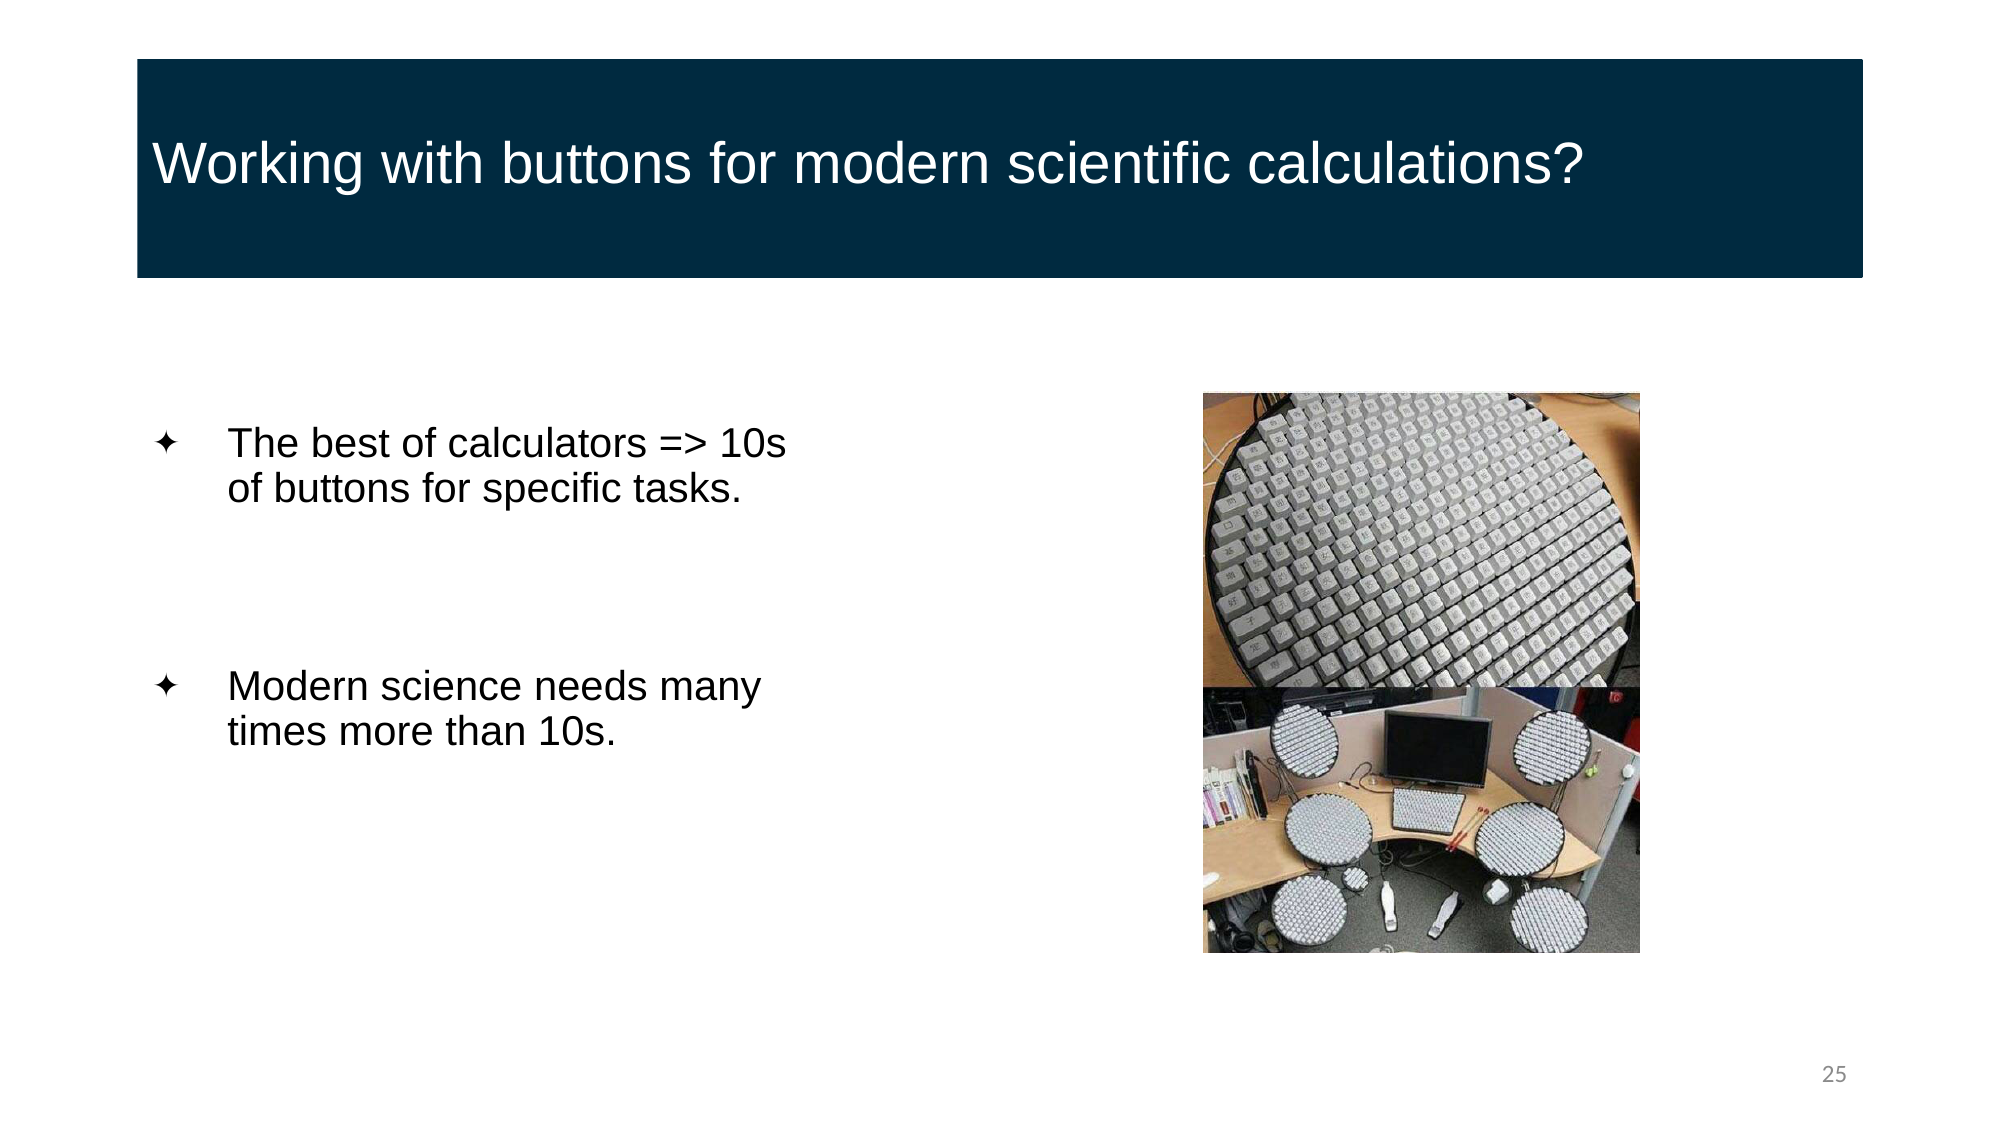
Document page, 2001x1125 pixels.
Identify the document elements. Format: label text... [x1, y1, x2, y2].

title Working with buttons for modern scientific calculations? [137, 59, 1863, 278]
list The best of calculators => 10s of buttons for specific tasks. Modern science needs many times more than 10s. [137, 391, 833, 1014]
slide_number 25 [1412, 1042, 1863, 1103]
picture [1203, 391, 1640, 953]
